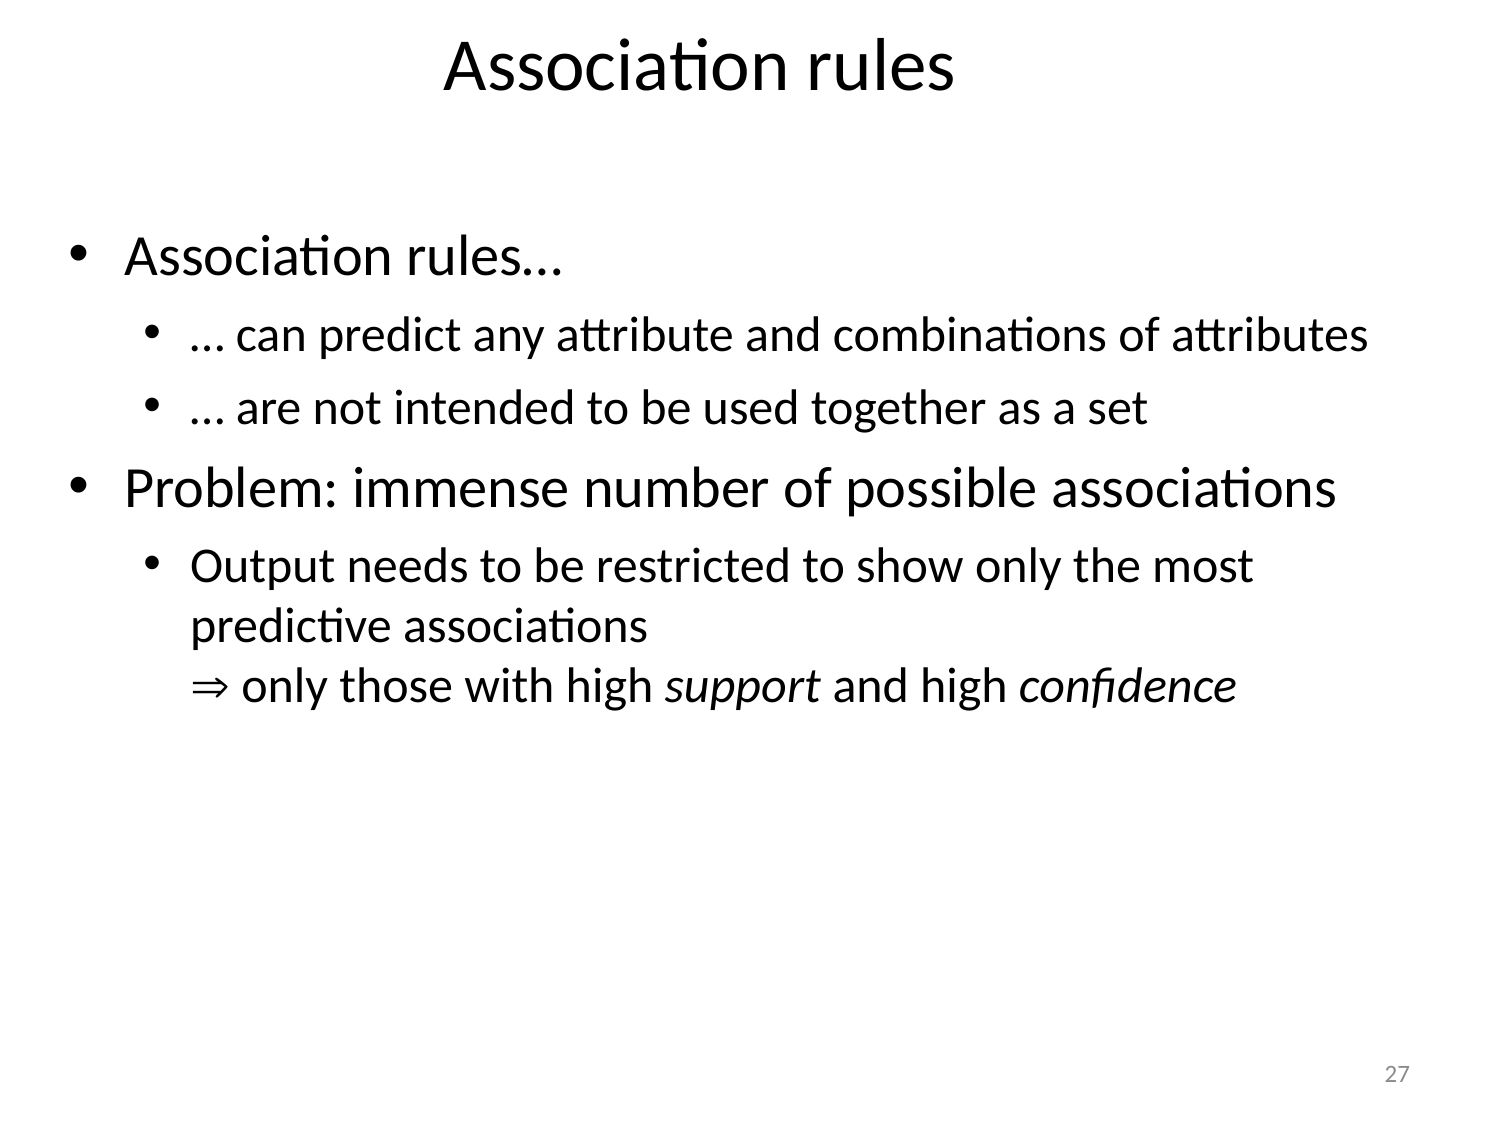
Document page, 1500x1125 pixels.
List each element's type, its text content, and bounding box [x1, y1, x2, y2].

slide_number 27 [1074, 1042, 1425, 1103]
list Association rules… … can predict any attribute and combinations of attributes … are not intended to be used together as a set Problem: immense number of possible associations Output needs to be restricted to show only the most predictive associations  only those with high support and high confidence [53, 209, 1436, 863]
title Association rules [0, 0, 1400, 148]
